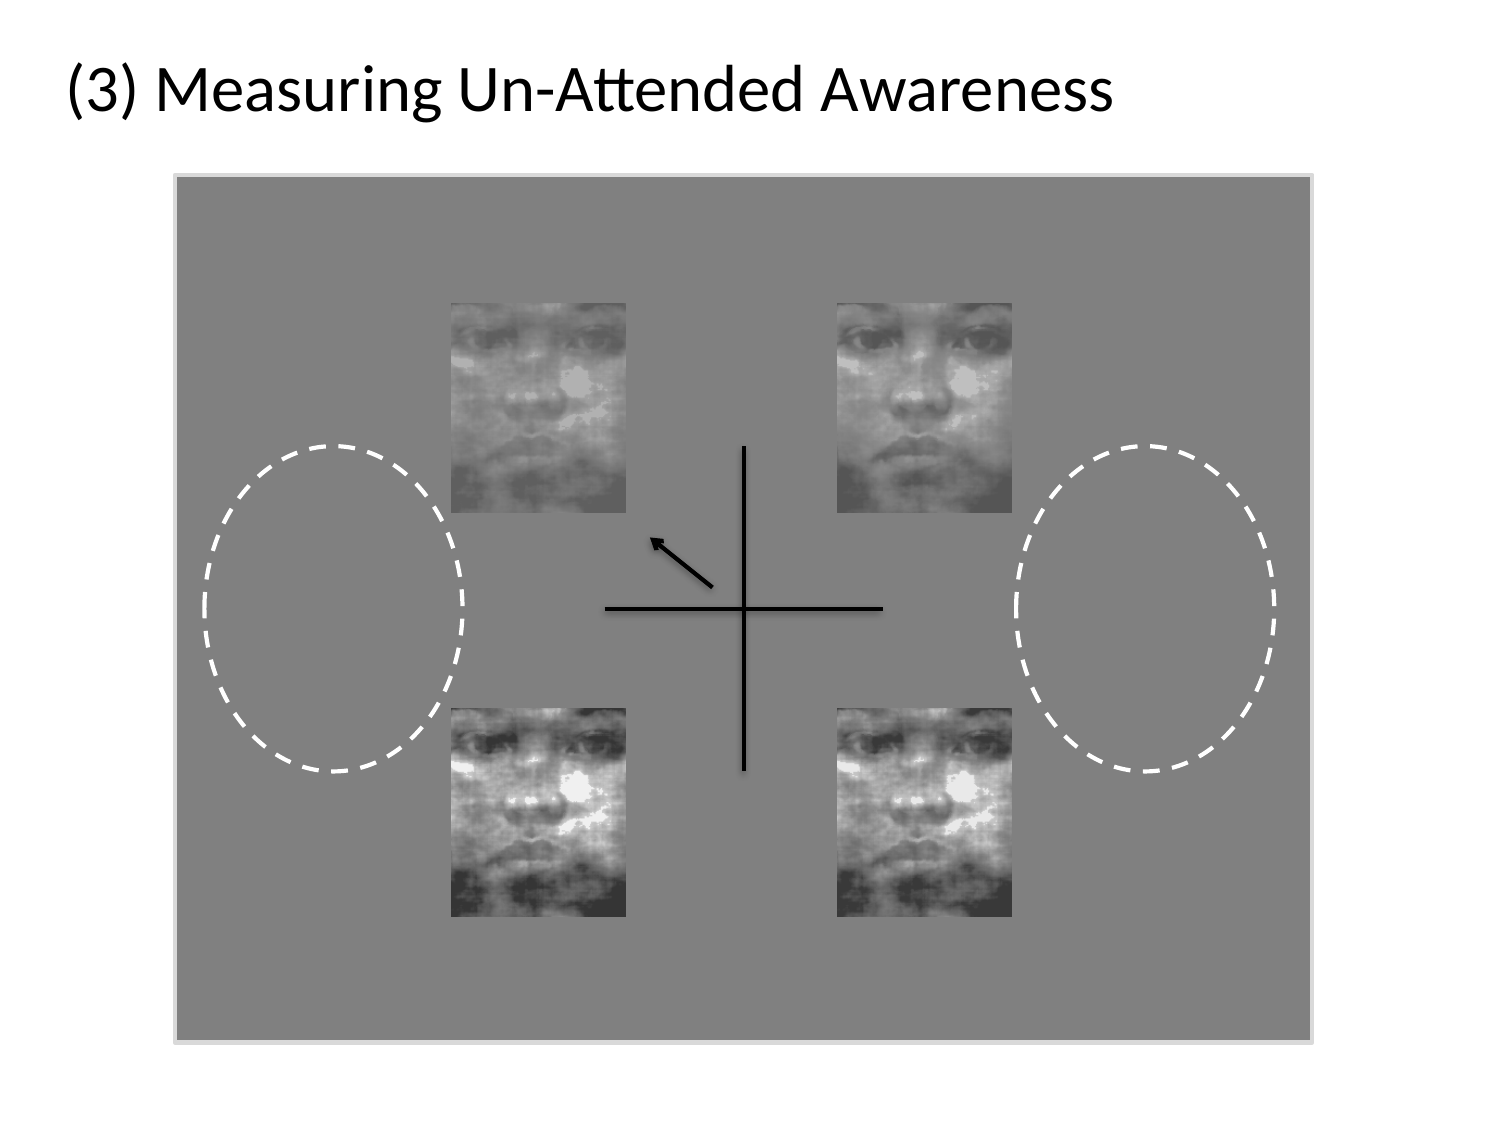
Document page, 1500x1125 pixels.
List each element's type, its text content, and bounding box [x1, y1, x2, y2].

picture [837, 303, 1012, 513]
picture [837, 708, 1012, 918]
picture [451, 303, 626, 513]
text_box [174, 174, 1313, 1043]
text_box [649, 537, 713, 588]
picture [451, 708, 626, 918]
text_box (3) Measuring Un-Attended Awareness [50, 37, 1130, 133]
